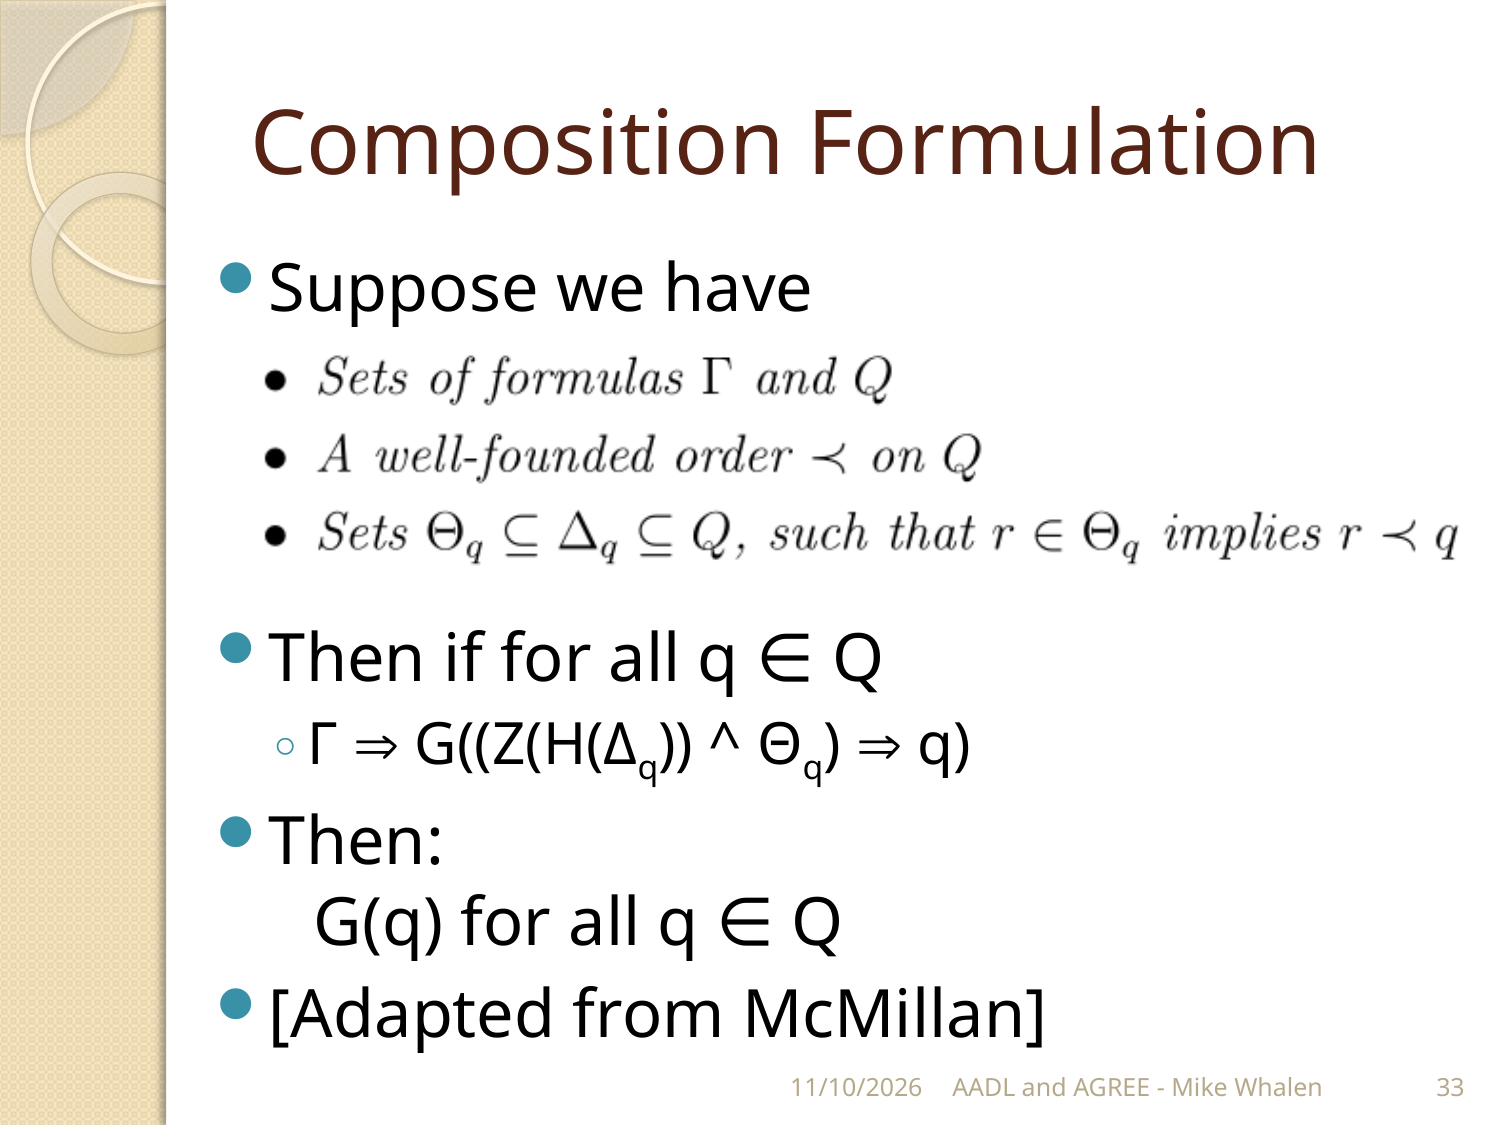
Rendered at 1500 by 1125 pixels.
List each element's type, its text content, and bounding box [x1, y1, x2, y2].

title Composition Formulation [235, 45, 1466, 233]
list Suppose we have Then if for all q ∈ Q Γ  G((Z(H(Δq)) ^ Θq)  q) Then: G(q) for all q ∈ Q [Adapted from McMillan] [187, 237, 1425, 1075]
picture [237, 337, 1488, 582]
footer AADL and AGREE - Mike Whalen [937, 1034, 1413, 1113]
slide_number 33 [1413, 1034, 1488, 1113]
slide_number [587, 1034, 937, 1113]
